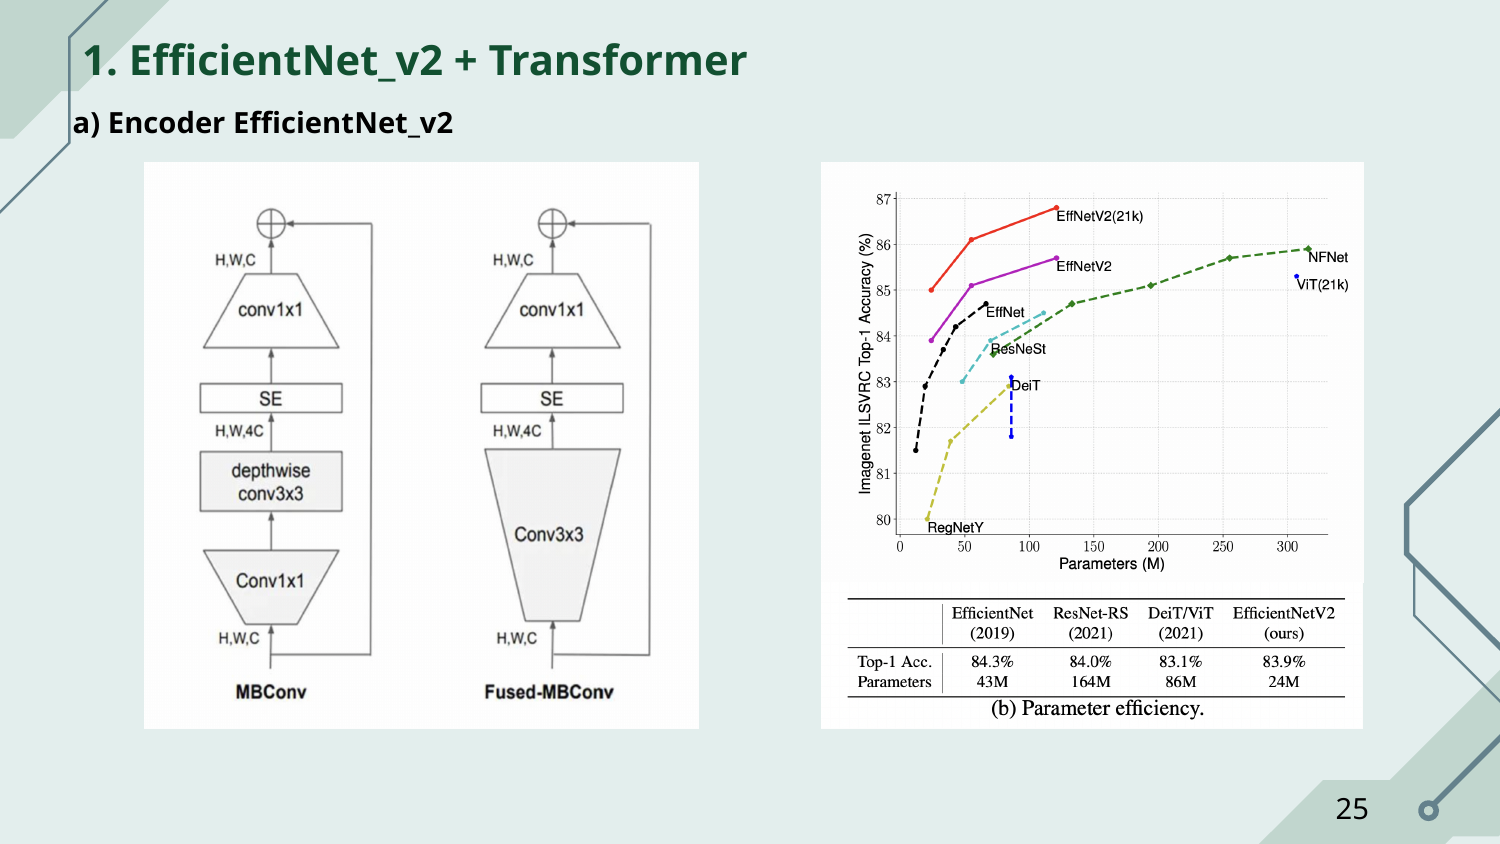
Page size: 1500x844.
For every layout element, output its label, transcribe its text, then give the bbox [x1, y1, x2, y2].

text_box 25 [1320, 782, 1384, 833]
text_box a) Encoder EfficientNet_v2 [57, 97, 476, 148]
title 1. EfficientNet_v2 + Transformer [67, 18, 1331, 117]
picture [144, 162, 700, 729]
picture [821, 162, 1364, 729]
